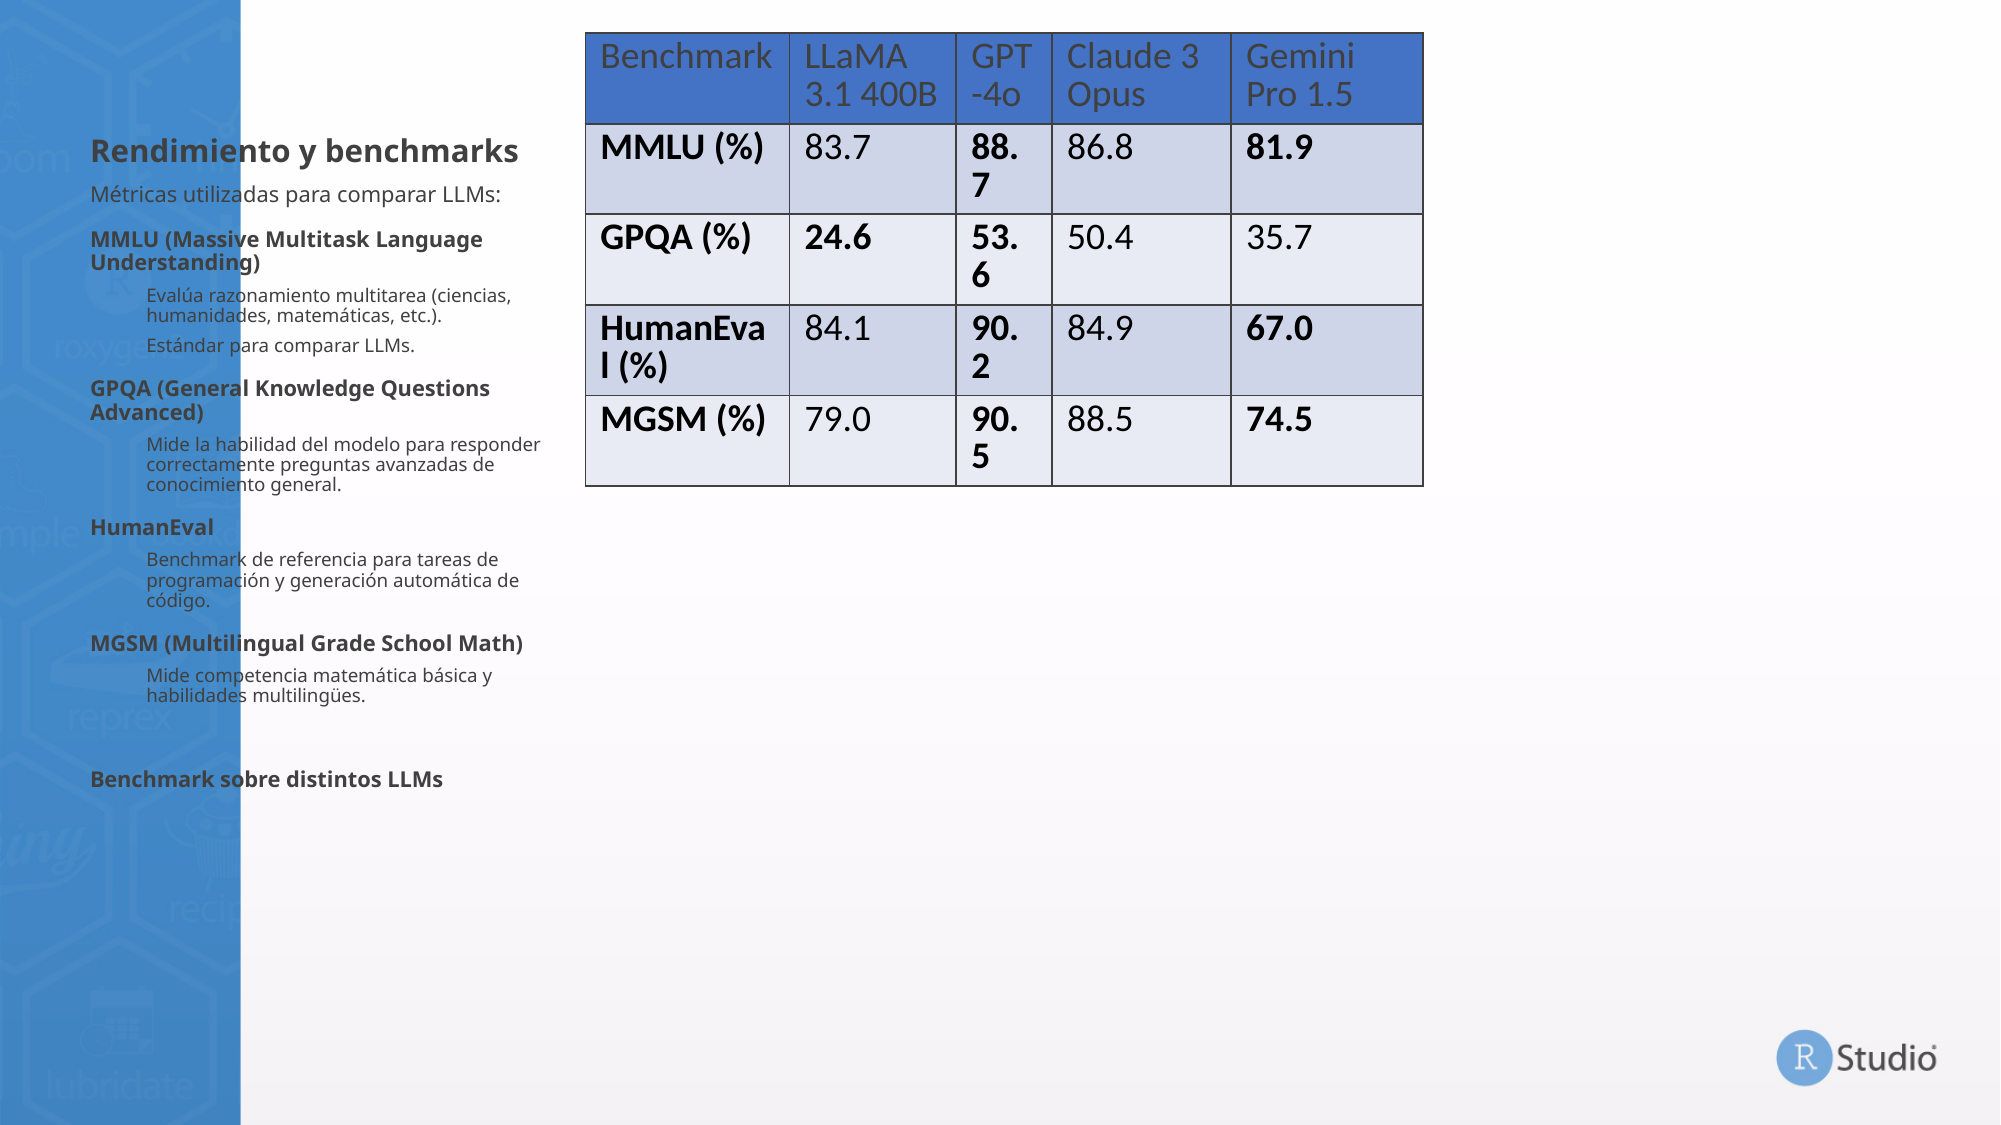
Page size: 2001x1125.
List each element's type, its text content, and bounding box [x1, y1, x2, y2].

table_cell 35.7 [1232, 215, 1422, 304]
list Métricas utilizadas para comparar LLMs: MMLU (Massive Multitask Language Understanding) Evalúa razonamiento multitarea (ciencias, humanidades, matemáticas, etc.). Estándar para comparar LLMs. GPQA (General Knowledge Questions Advanced) Mide la habilidad del modelo para responder correctamente preguntas avanzadas de conocimiento general. HumanEval Benchmark de referencia para tareas de programación y generación automática de código. MGSM (Multilingual Grade School Math) Mide competencia matemática básica y habilidades multilingües. Benchmark sobre distintos LLMs [75, 176, 569, 754]
table_cell 90.2 [957, 306, 1051, 395]
table_cell MGSM (%) [586, 396, 789, 485]
table_cell 84.1 [790, 306, 955, 395]
table_cell 79.0 [790, 396, 955, 485]
table_header GPT-4o [957, 34, 1051, 123]
table_cell 88.7 [957, 125, 1051, 213]
table_cell 67.0 [1232, 306, 1422, 395]
table_header Benchmark [586, 34, 789, 123]
table_cell GPQA (%) [586, 215, 789, 304]
table_cell 74.5 [1232, 396, 1422, 485]
table_cell 90.5 [957, 396, 1051, 485]
title Rendimiento y benchmarks [75, 33, 569, 176]
table_header Claude 3 Opus [1053, 34, 1230, 123]
table_cell 83.7 [790, 125, 955, 213]
table_cell 84.9 [1053, 306, 1230, 395]
table_header LLaMA 3.1 400B [790, 34, 955, 123]
table_cell 81.9 [1232, 125, 1422, 213]
table_header Gemini Pro 1.5 [1232, 34, 1422, 123]
picture [0, 0, 2000, 1125]
table_cell HumanEval (%) [586, 306, 789, 395]
table_cell 86.8 [1053, 125, 1230, 213]
table_cell 88.5 [1053, 396, 1230, 485]
table_cell 53.6 [957, 215, 1051, 304]
table_cell 50.4 [1053, 215, 1230, 304]
table_cell MMLU (%) [586, 125, 789, 213]
table_cell 24.6 [790, 215, 955, 304]
